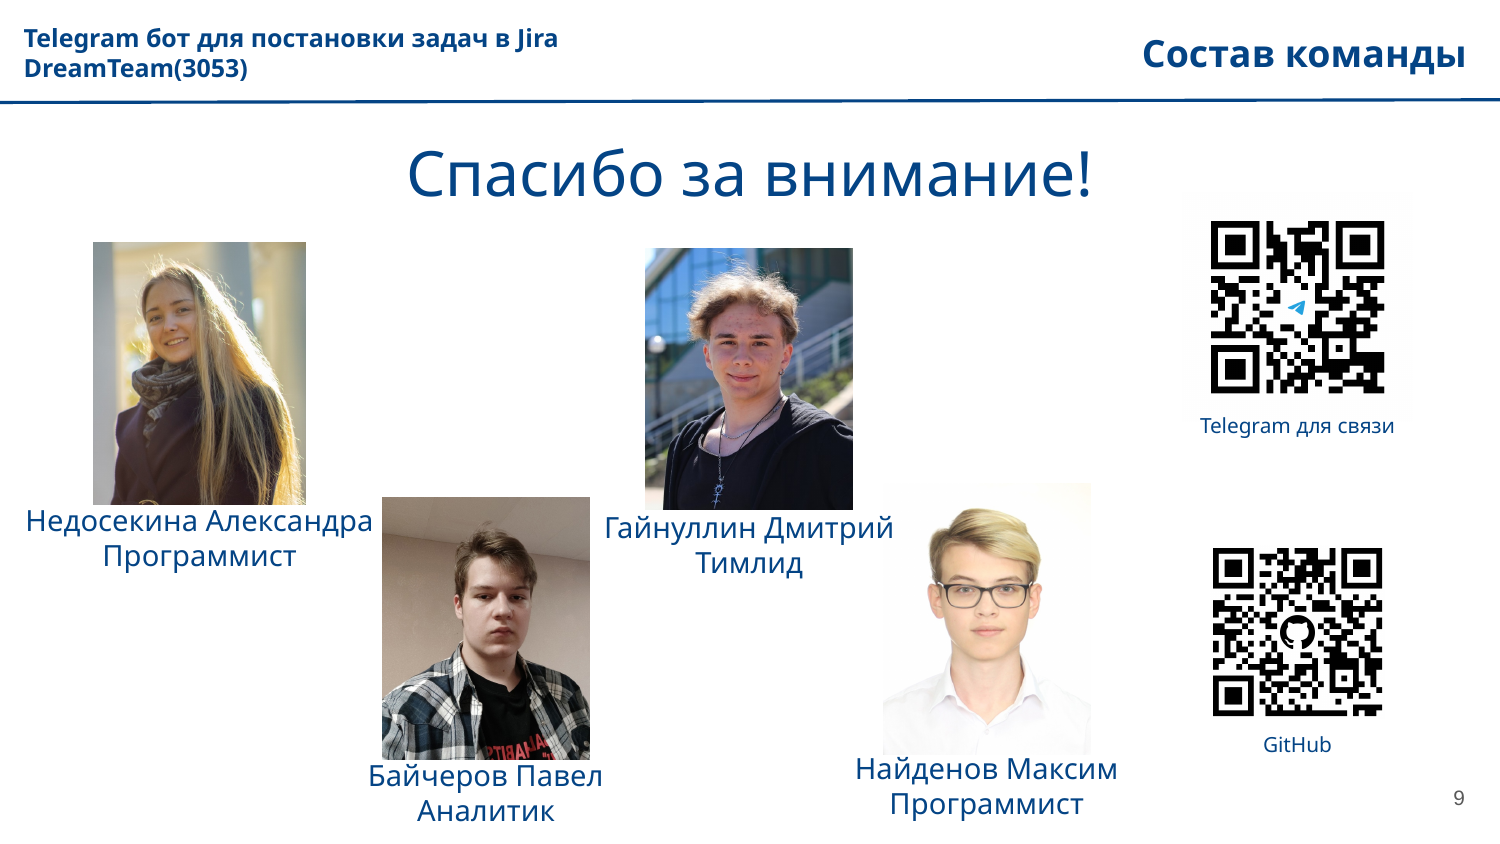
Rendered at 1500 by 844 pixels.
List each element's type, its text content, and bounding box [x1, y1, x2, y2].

text_box Telegram бот для постановки задач в Jira DreamTeam(3053) [8, 7, 612, 97]
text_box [0, 242, 429, 589]
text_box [1177, 545, 1418, 775]
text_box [1177, 191, 1418, 457]
text_box Спасибо за внимание! [351, 119, 1149, 225]
slide_number ‹#› [1389, 764, 1480, 830]
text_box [553, 248, 945, 596]
text_box Состав команды [1003, 19, 1483, 86]
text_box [0, 99, 1500, 103]
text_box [782, 483, 1191, 837]
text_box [325, 496, 647, 844]
